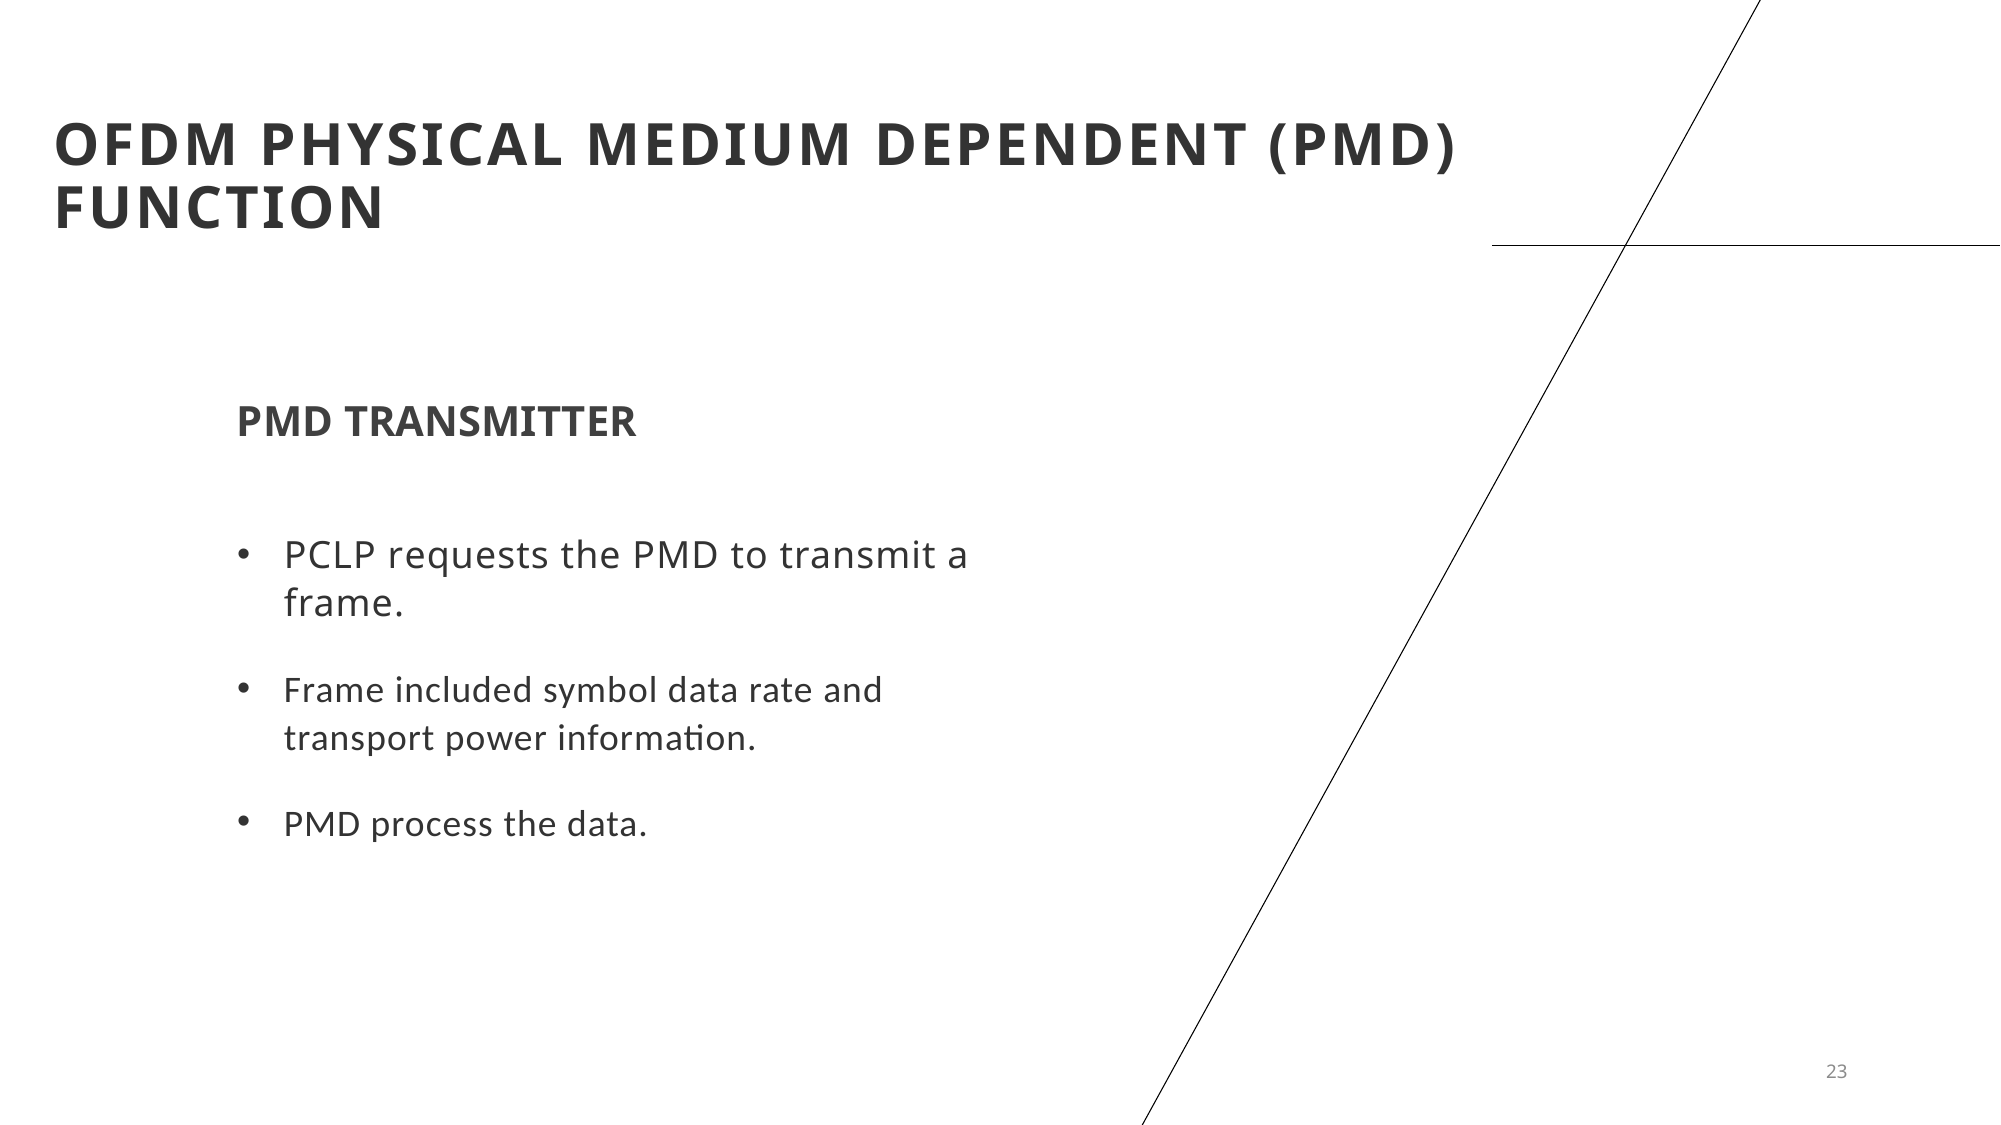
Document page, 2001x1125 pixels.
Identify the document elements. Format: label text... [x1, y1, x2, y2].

text_box OFDM Physical Medium Dependent (PMD) Function [38, 50, 1653, 249]
text_box PMD TRANSMITTER [222, 387, 713, 452]
list PCLP requests the PMD to transmit a frame. Frame included symbol data rate and transport power information. PMD process the data. [222, 520, 1061, 1125]
slide_number 23 [1412, 1042, 1863, 1103]
